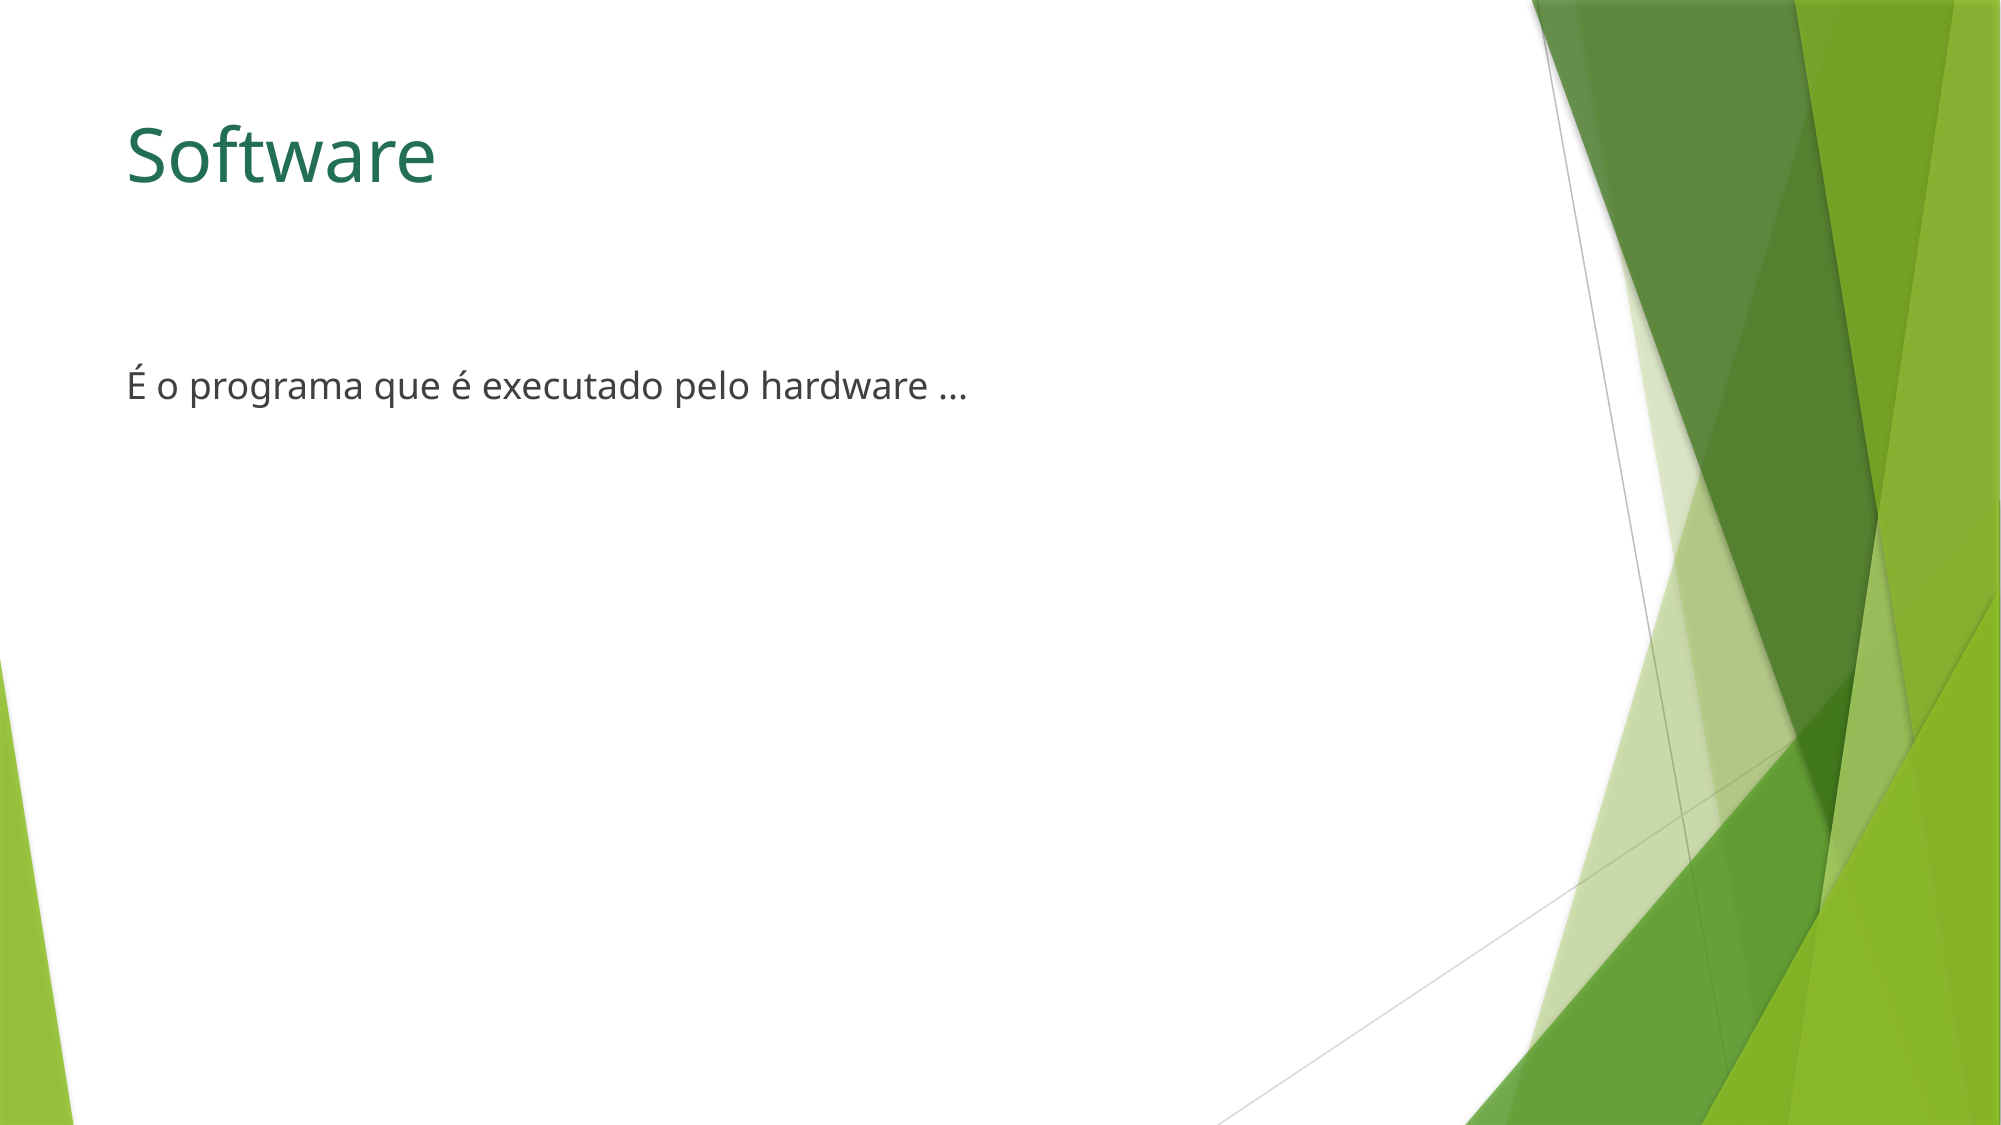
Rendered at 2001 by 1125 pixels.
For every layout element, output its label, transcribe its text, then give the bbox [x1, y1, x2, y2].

title Software [111, 99, 1522, 317]
list É o programa que é executado pelo hardware ... [111, 354, 1522, 992]
